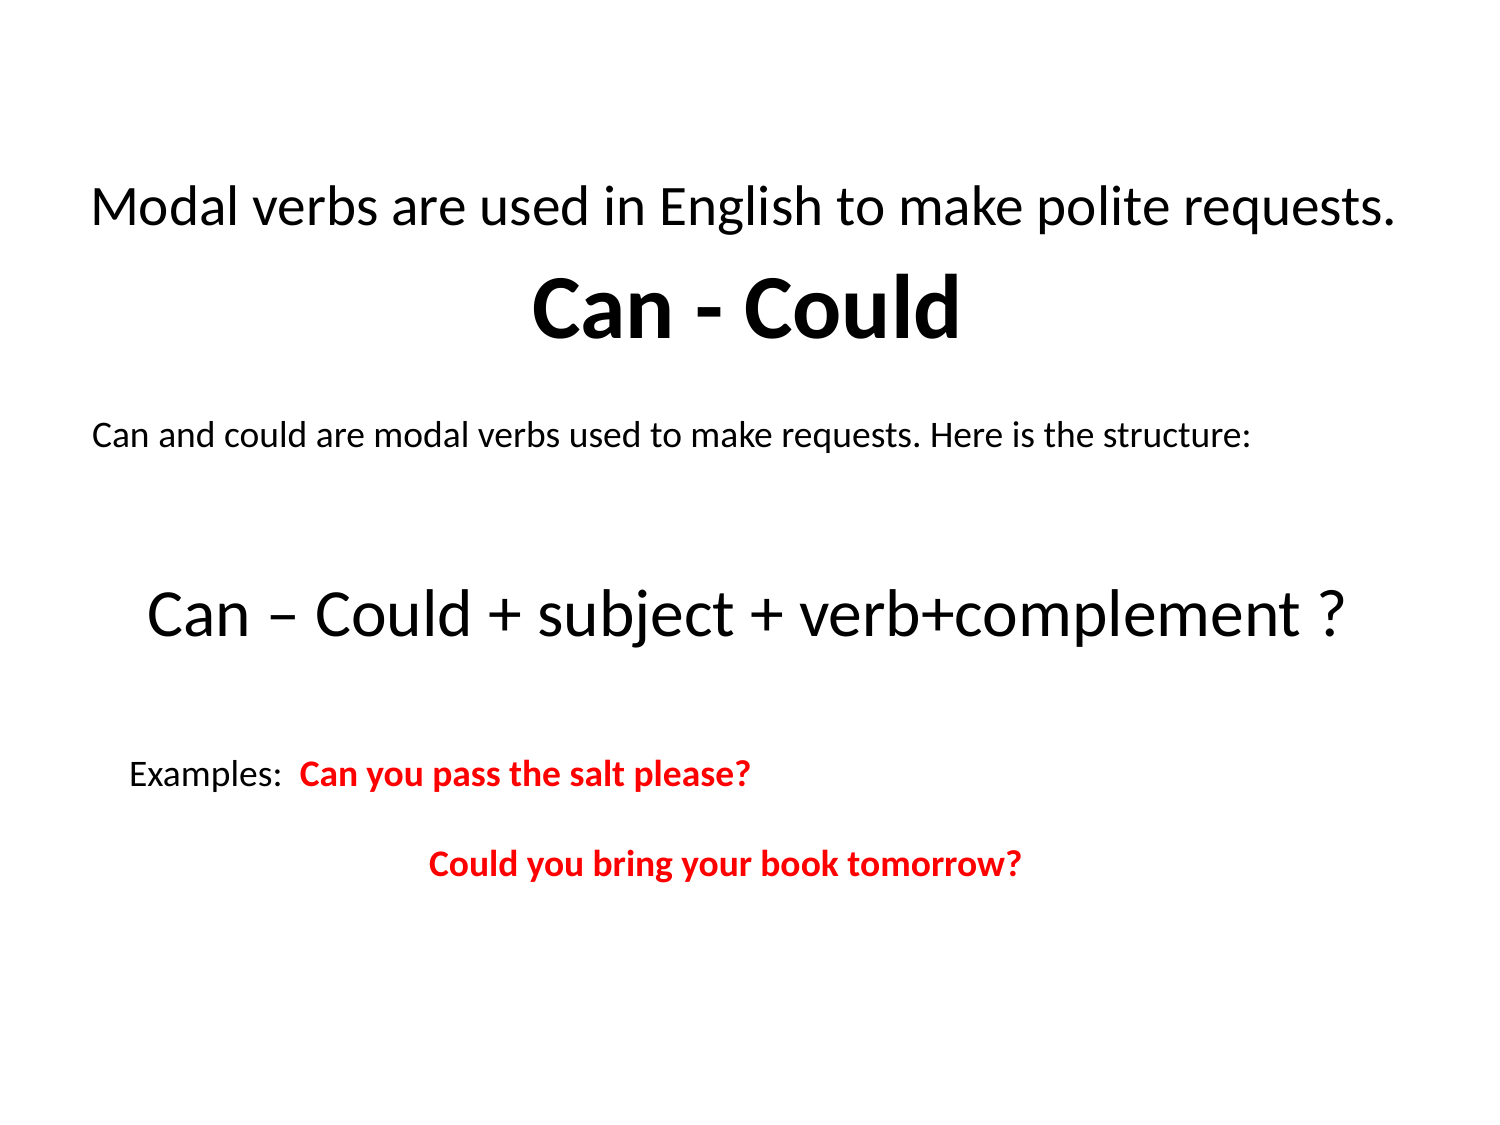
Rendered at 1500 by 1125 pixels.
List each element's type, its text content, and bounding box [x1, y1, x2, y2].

title Can - Could [72, 231, 1423, 372]
text_box Can – Could + subject + verb+complement ? [73, 527, 1424, 691]
text_box Can and could are modal verbs used to make requests. Here is the structure: [77, 403, 1391, 463]
list Modal verbs are used in English to make polite requests. [75, 160, 1425, 296]
text_box Examples: Can you pass the salt please? Could you bring your book tomorrow? [114, 696, 1391, 892]
